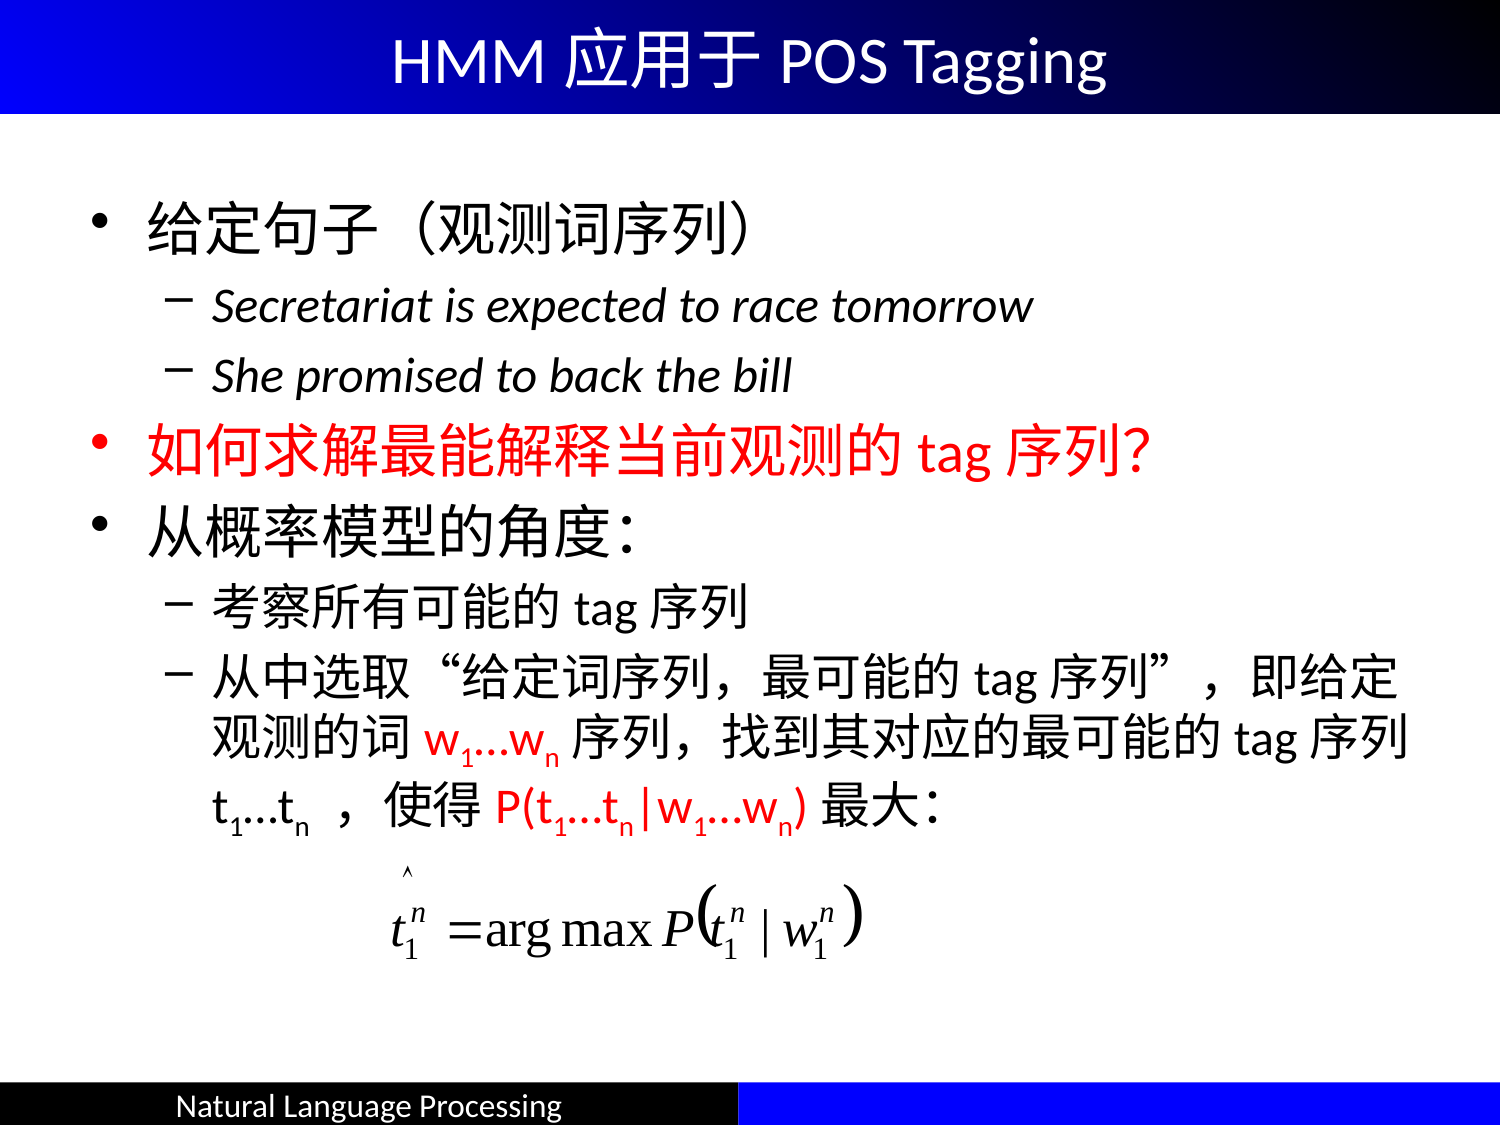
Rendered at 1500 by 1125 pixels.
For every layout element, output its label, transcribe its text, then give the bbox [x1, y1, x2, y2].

title HMM应用于POS Tagging [0, 0, 1500, 115]
list 给定句子（观测词序列） Secretariat is expected to race tomorrow She promised to back the bill 如何求解最能解释当前观测的tag序列？ 从概率模型的角度： 考察所有可能的tag序列 从中选取“给定词序列，最可能的tag序列”，即给定观测的词w1…wn序列，找到其对应的最可能的tag序列t1…tn ，使得P(t1…tn|w1…wn)最大： [74, 184, 1426, 1006]
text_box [383, 857, 865, 970]
